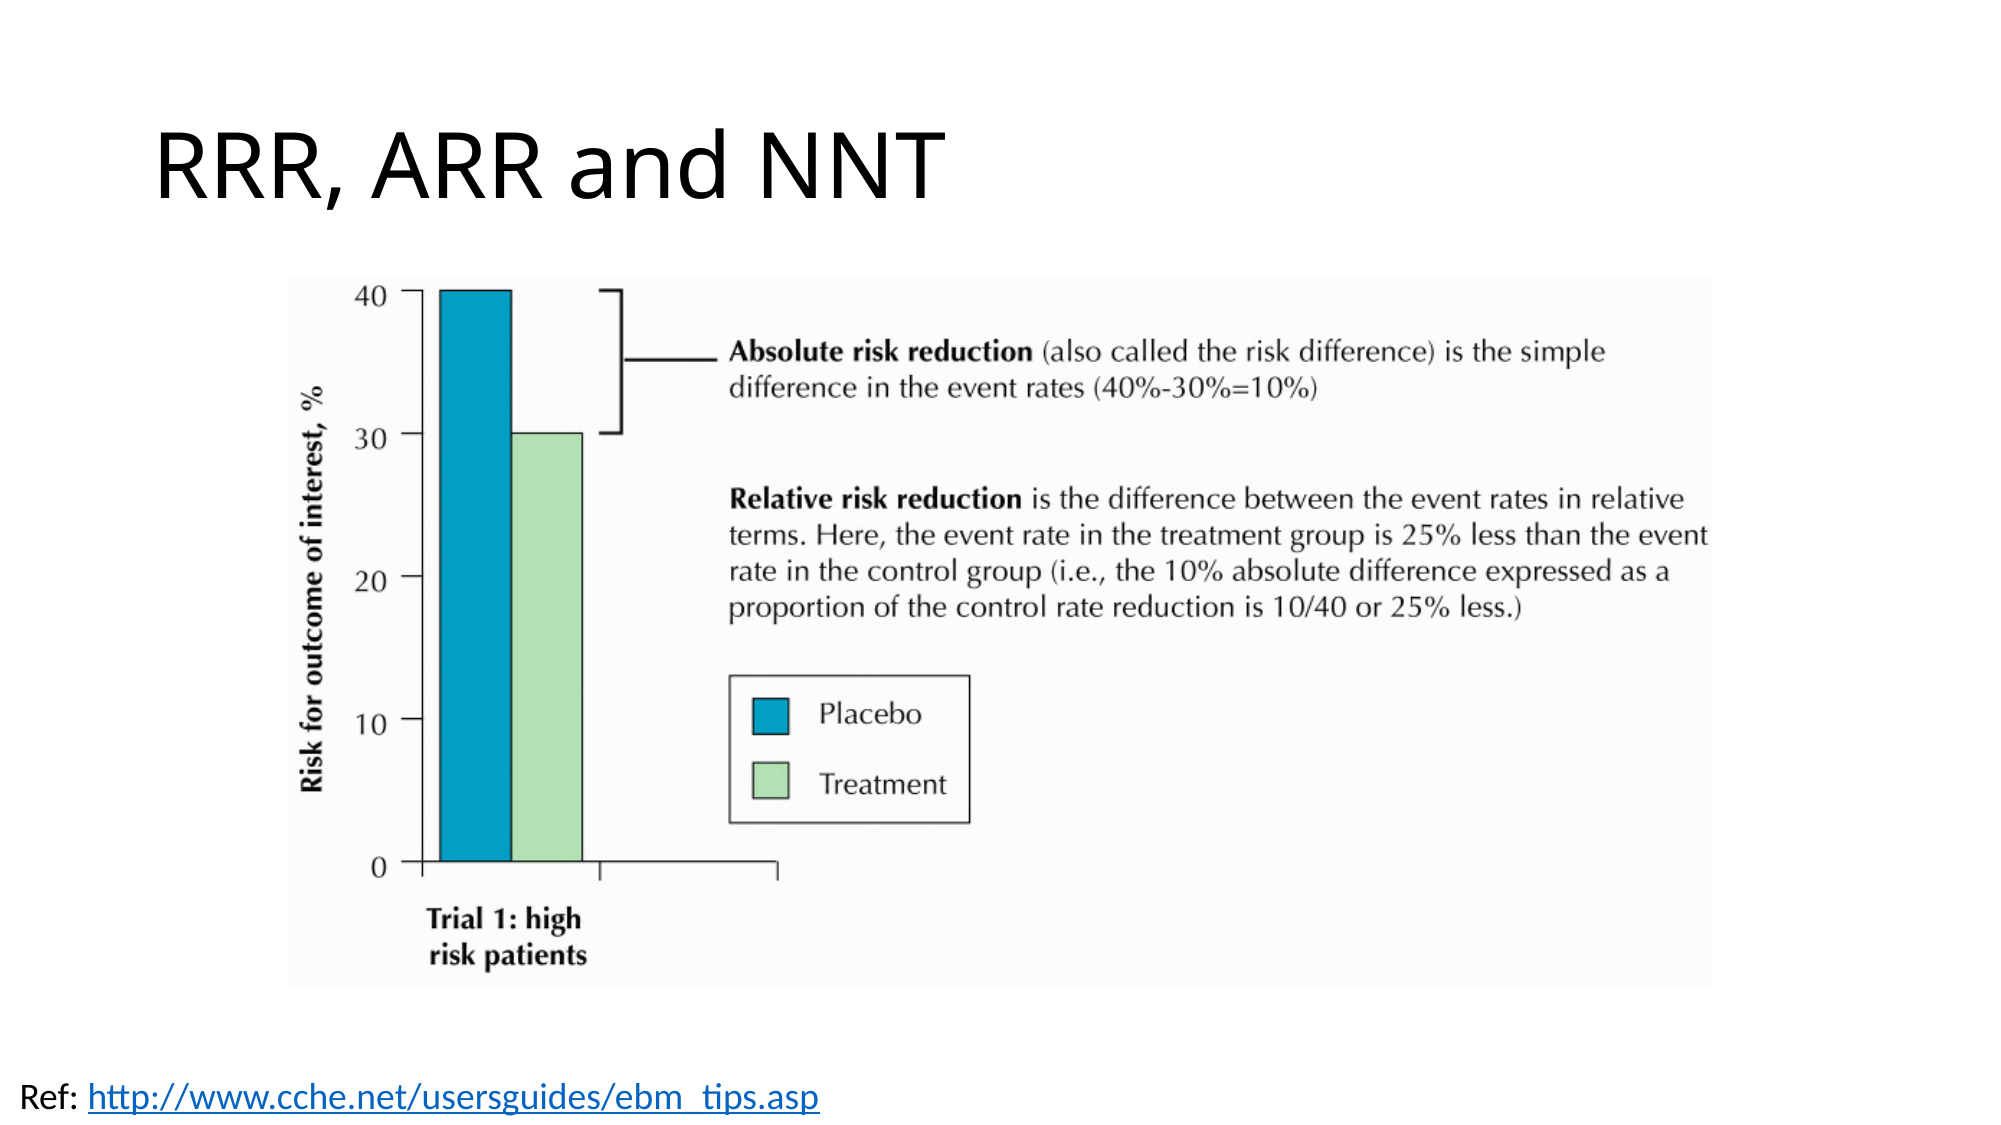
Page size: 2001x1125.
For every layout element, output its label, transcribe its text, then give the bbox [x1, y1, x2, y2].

title RRR, ARR and NNT [137, 59, 1863, 278]
text_box Ref: http://www.cche.net/usersguides/ebm_tips.asp [4, 1064, 835, 1125]
picture [288, 277, 1712, 989]
